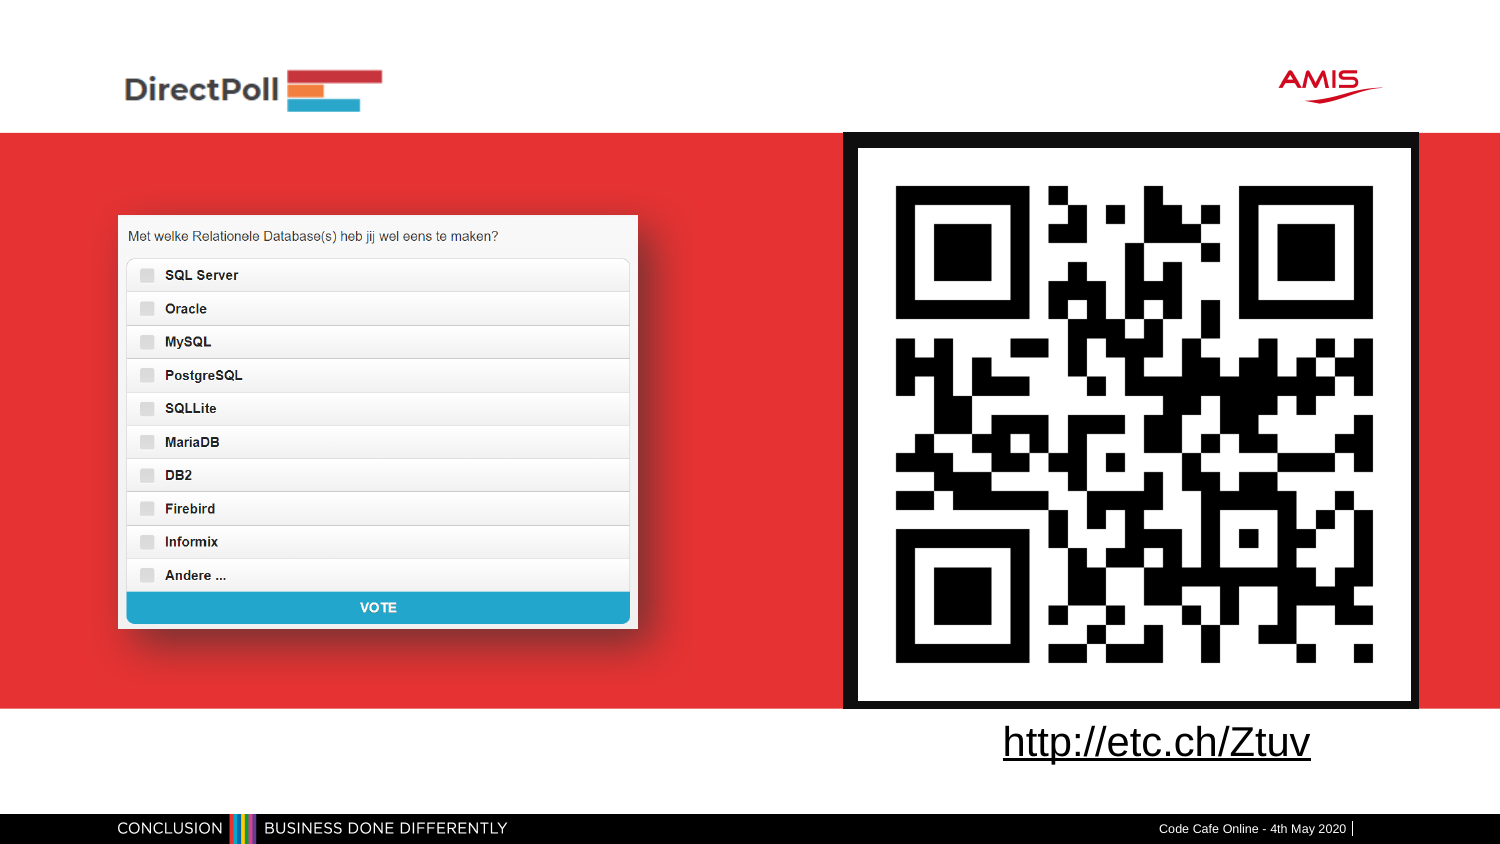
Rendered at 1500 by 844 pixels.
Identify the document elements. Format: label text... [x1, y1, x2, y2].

picture [118, 66, 395, 117]
title DirectPoll [118, 47, 1205, 130]
picture [239, 814, 1500, 844]
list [118, 215, 638, 629]
footer Code Cafe Online - 4th May 2020 [814, 820, 1347, 839]
picture [843, 132, 1419, 709]
text_box http://etc.ch/Ztuv [1002, 714, 1312, 765]
picture [0, 814, 236, 844]
picture [1205, 59, 1388, 106]
